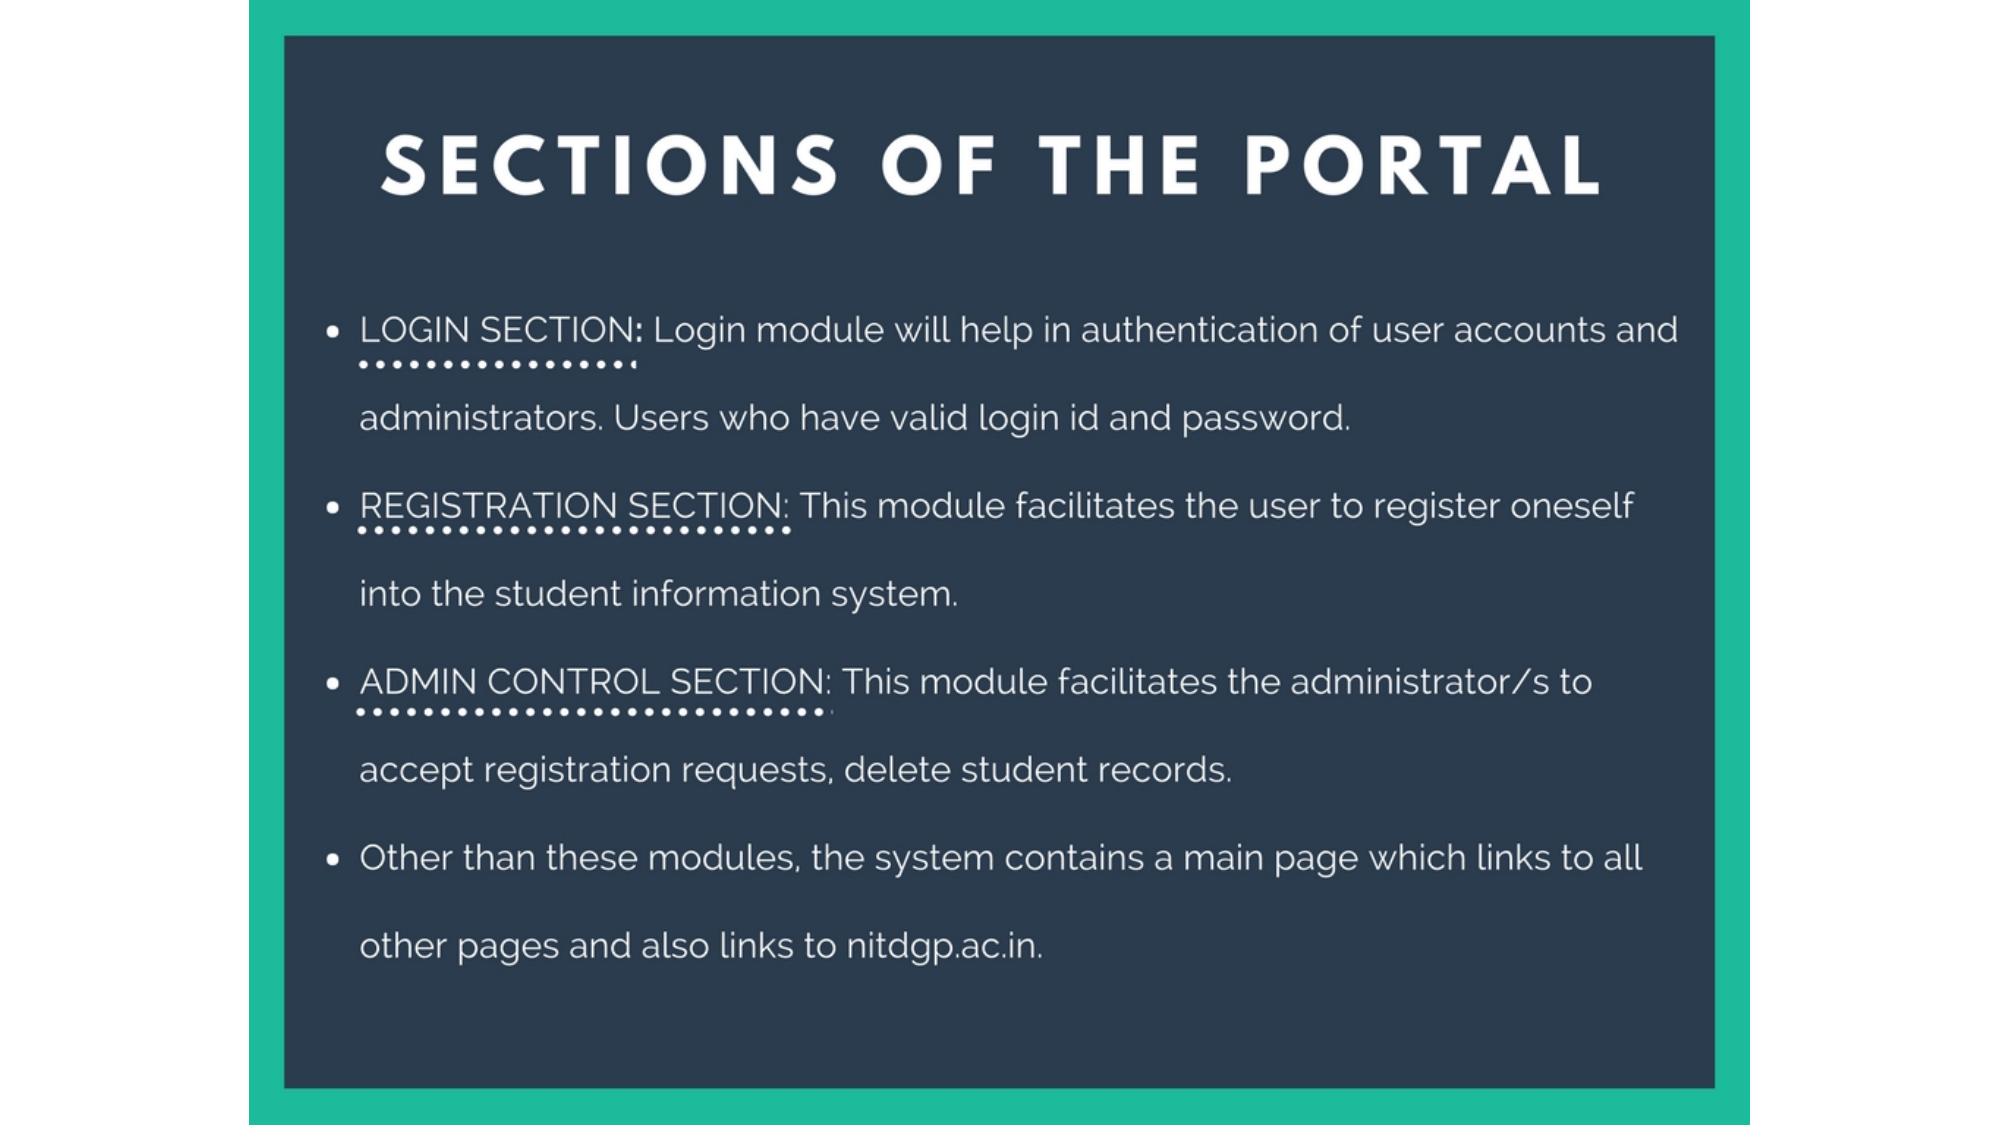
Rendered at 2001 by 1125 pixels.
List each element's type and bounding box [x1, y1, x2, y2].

picture [249, 0, 1750, 1125]
